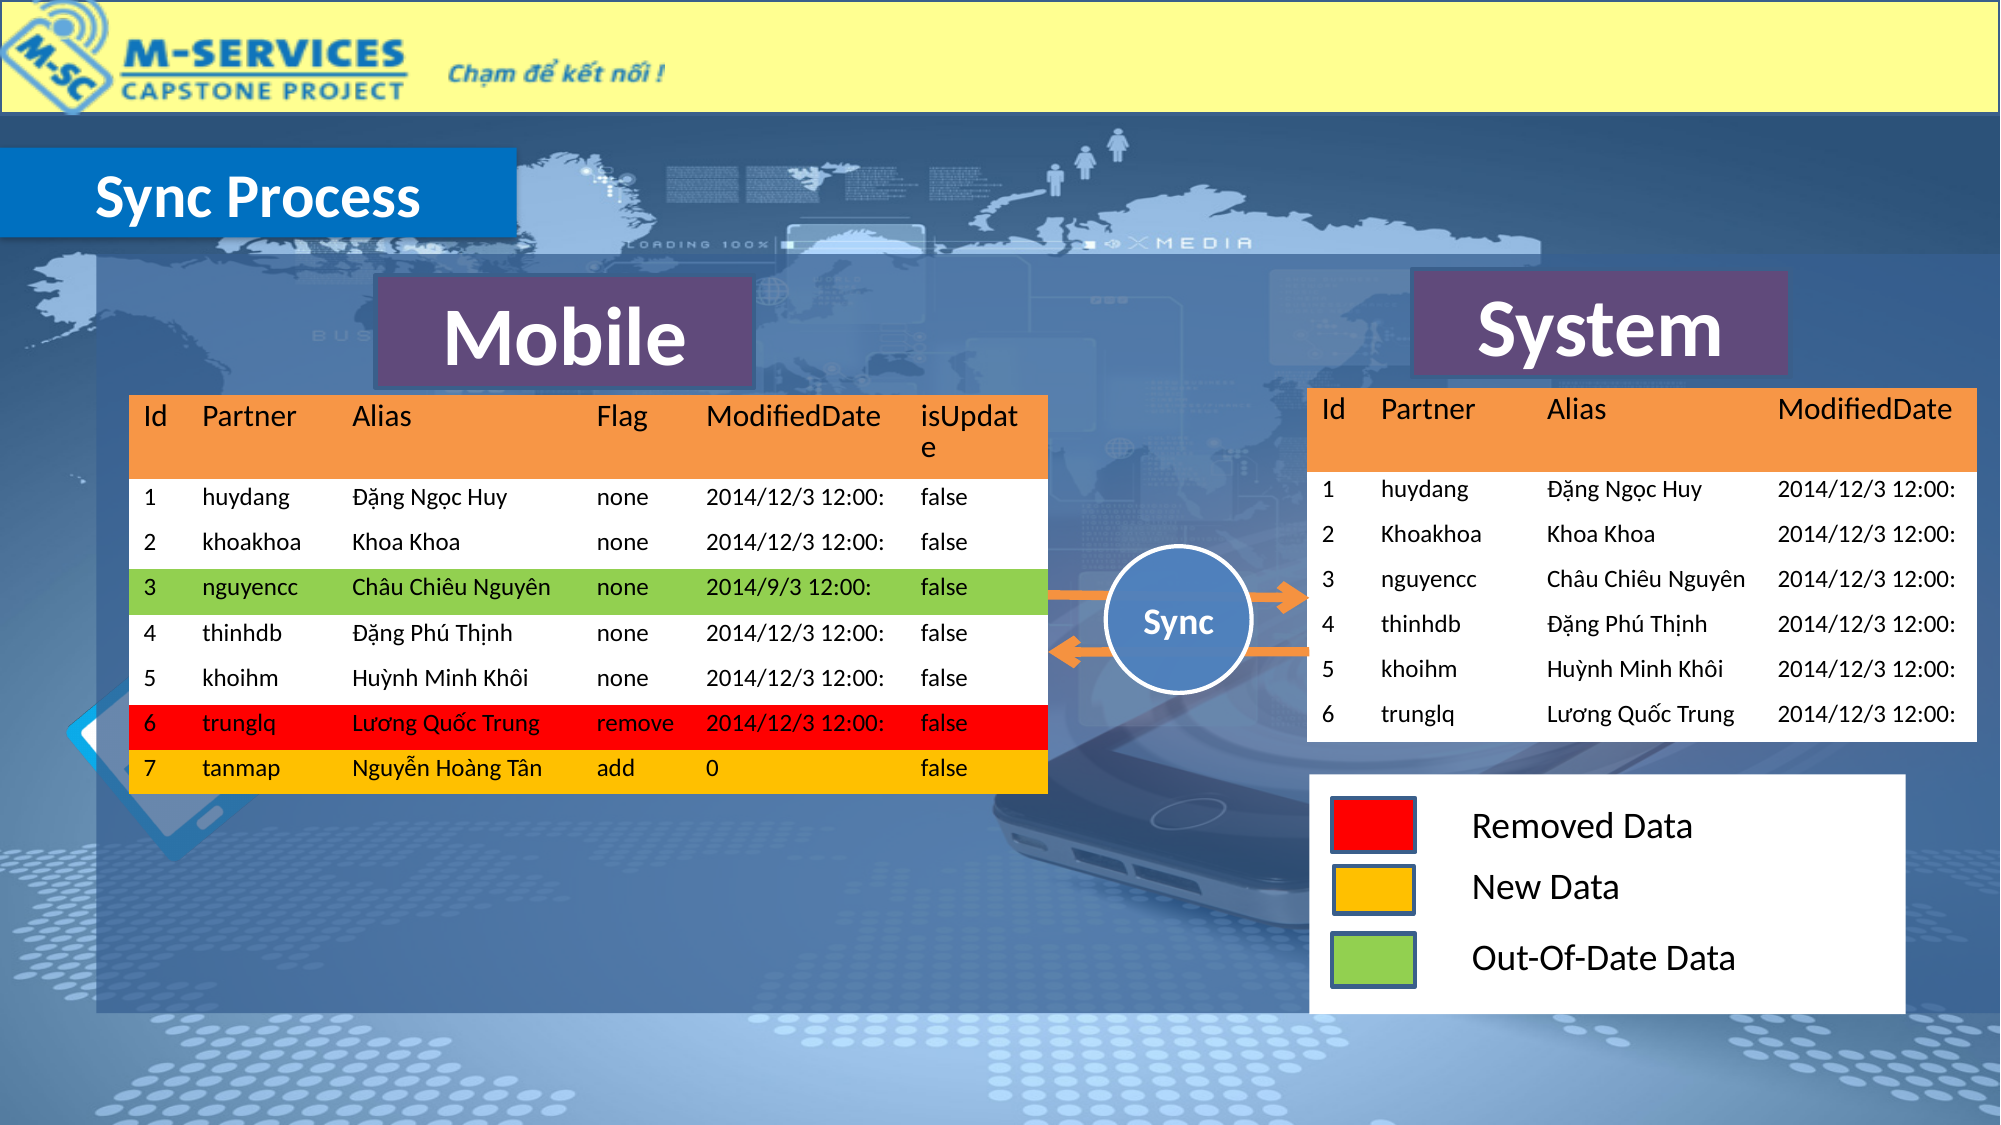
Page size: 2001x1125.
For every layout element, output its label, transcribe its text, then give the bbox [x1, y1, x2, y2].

table_cell none [1048, 599, 1307, 604]
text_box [0, 0, 2000, 1125]
table_cell none [1051, 654, 1305, 658]
